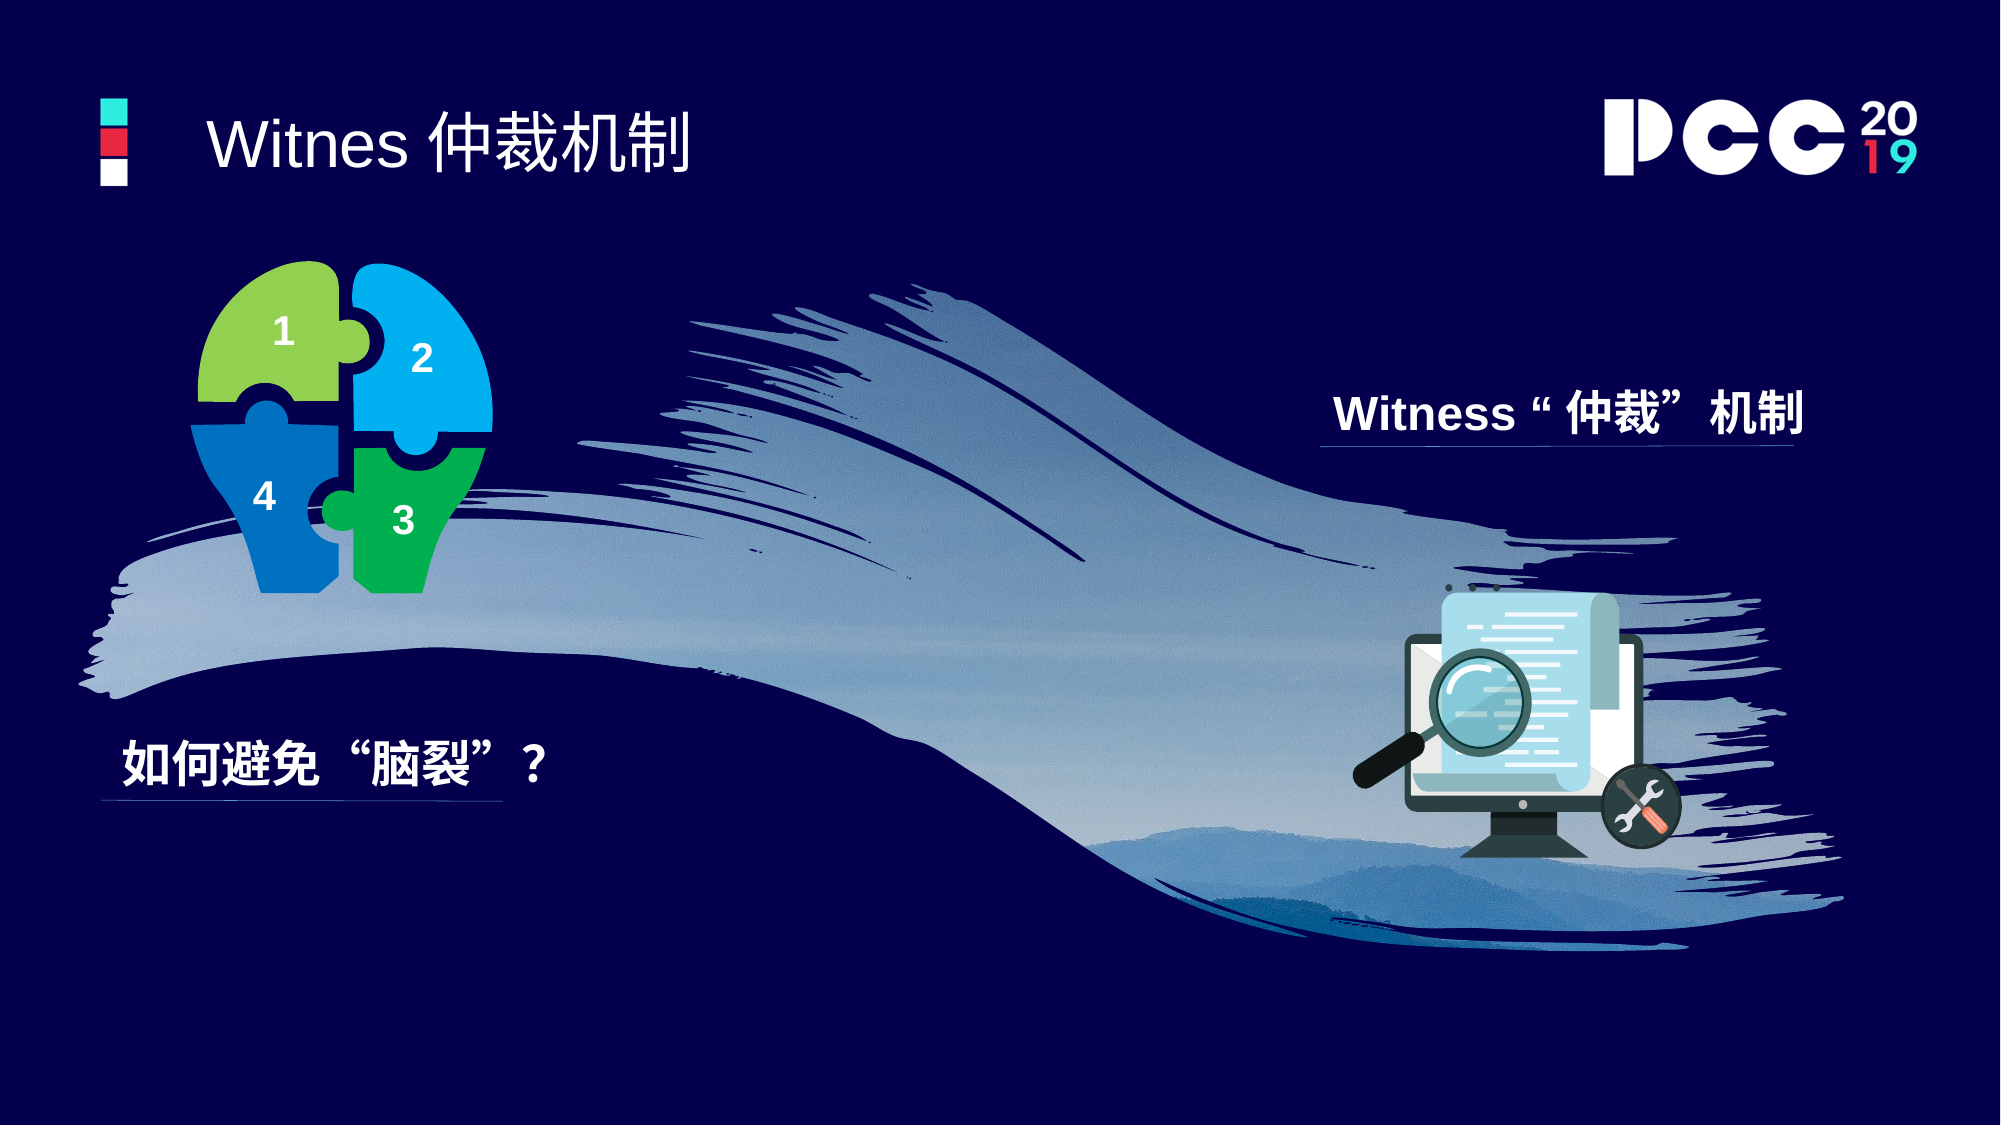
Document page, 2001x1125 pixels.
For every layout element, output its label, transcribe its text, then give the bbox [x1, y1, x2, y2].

text_box 如何避免“脑裂”？ [106, 696, 564, 828]
text_box [77, 282, 1846, 953]
text_box 2 [352, 263, 493, 456]
text_box 1 [197, 261, 370, 402]
text_box Witness “仲裁”机制 [1318, 345, 1822, 477]
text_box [1351, 584, 1682, 858]
picture [0, 0, 2001, 1125]
text_box 3 [321, 447, 486, 594]
text_box 4 [190, 400, 339, 594]
text_box Witnes仲裁机制 [192, 93, 945, 189]
